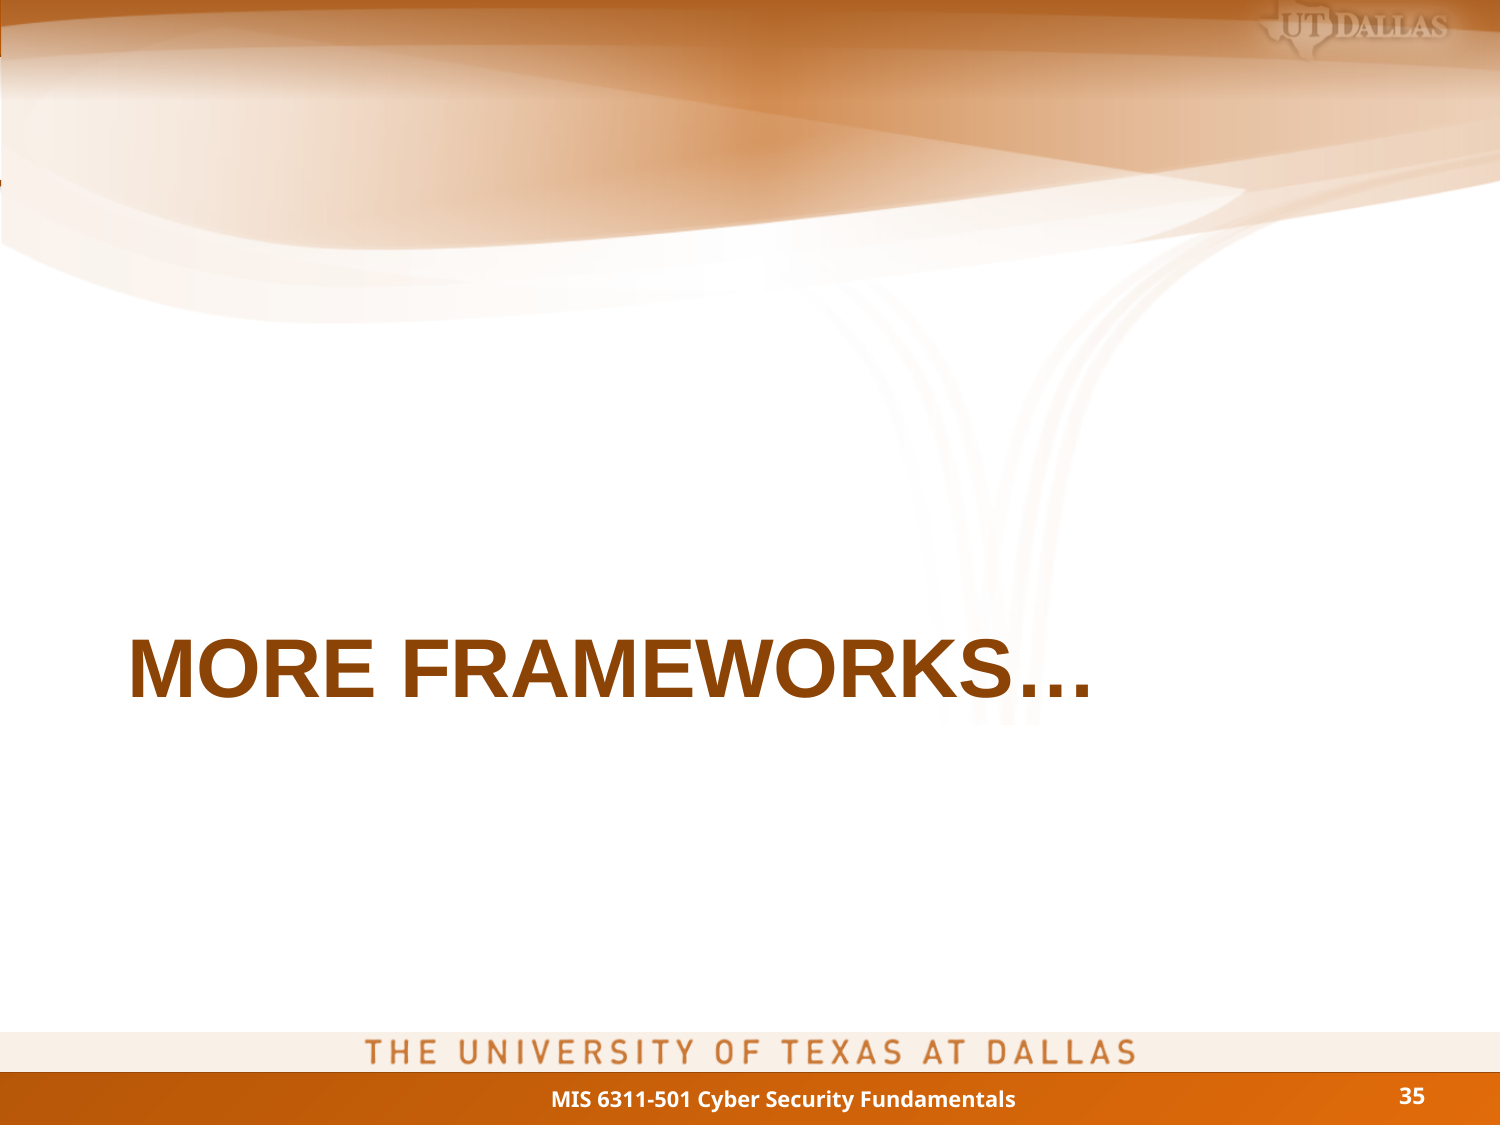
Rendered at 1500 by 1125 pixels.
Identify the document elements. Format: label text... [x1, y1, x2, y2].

title More Frameworks… [112, 499, 1500, 724]
picture [1218, 0, 1500, 86]
slide_number 35 [1350, 1076, 1475, 1120]
